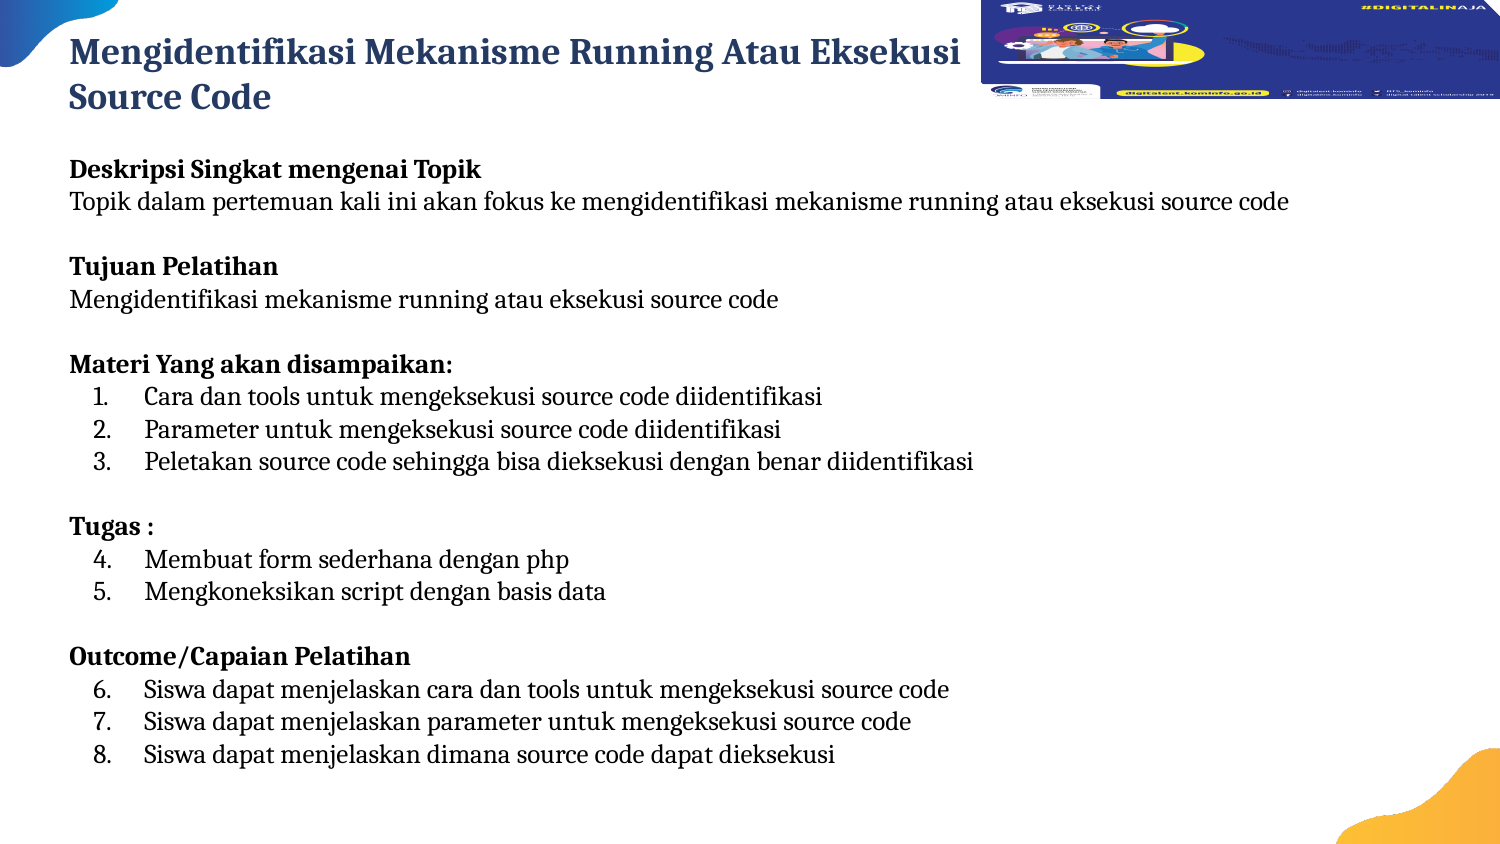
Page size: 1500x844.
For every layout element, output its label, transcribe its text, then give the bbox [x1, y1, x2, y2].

text_box Deskripsi Singkat mengenai Topik Topik dalam pertemuan kali ini akan fokus ke mengidentifikasi mekanisme running atau eksekusi source code Tujuan Pelatihan Mengidentifikasi mekanisme running atau eksekusi source code Materi Yang akan disampaikan: Cara dan tools untuk mengeksekusi source code diidentifikasi Parameter untuk mengeksekusi source code diidentifikasi Peletakan source code sehingga bisa dieksekusi dengan benar diidentifikasi Tugas : Membuat form sederhana dengan php Mengkoneksikan script dengan basis data Outcome/Capaian Pelatihan Siswa dapat menjelaskan cara dan tools untuk mengeksekusi source code Siswa dapat menjelaskan parameter untuk mengeksekusi source code Siswa dapat menjelaskan dimana source code dapat dieksekusi [54, 143, 1443, 776]
text_box Mengidentifikasi Mekanisme Running Atau Eksekusi Source Code [54, 19, 982, 125]
picture [1334, 740, 1500, 844]
picture [0, 0, 120, 73]
picture [980, 0, 1500, 100]
